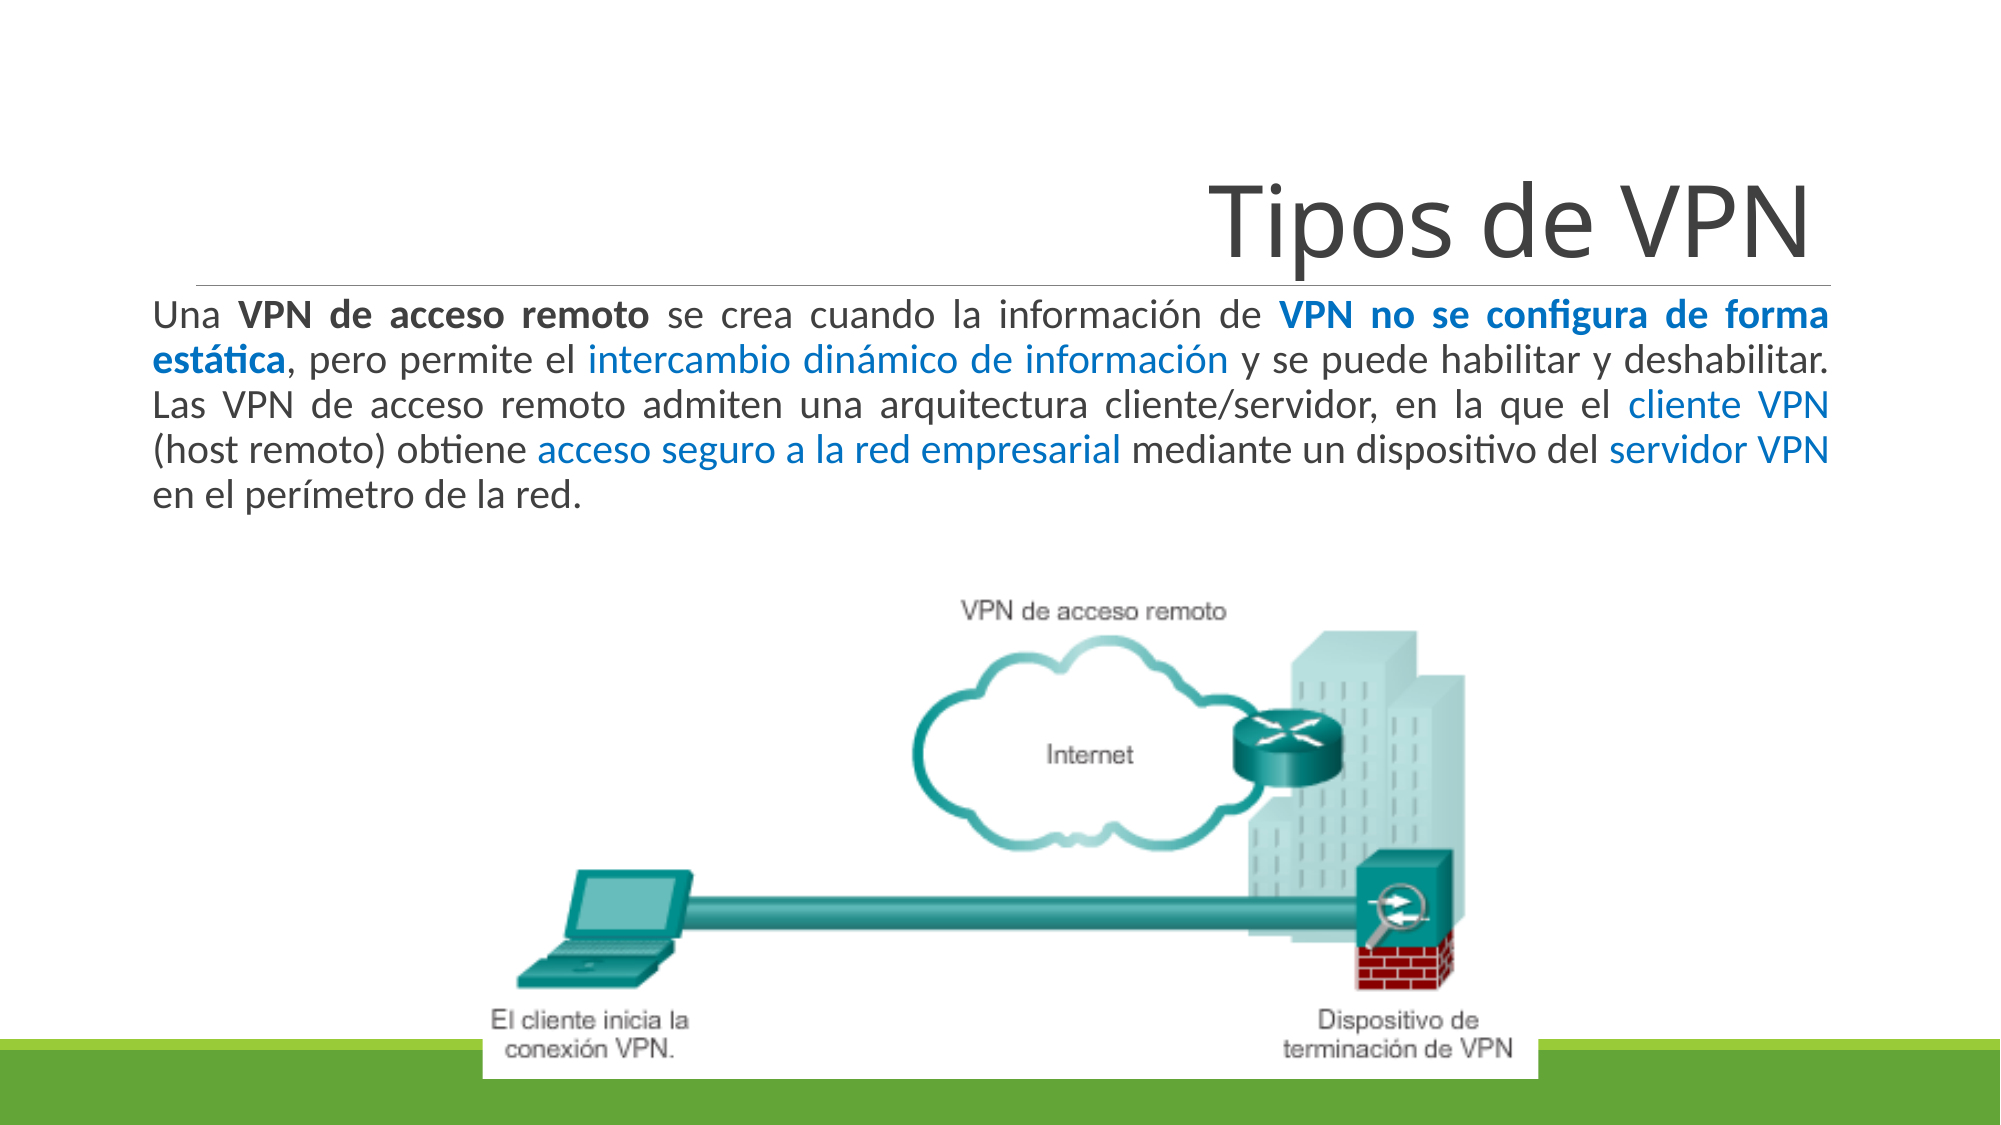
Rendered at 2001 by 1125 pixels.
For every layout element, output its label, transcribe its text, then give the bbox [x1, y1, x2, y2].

picture [482, 576, 1539, 1079]
title Tipos de VPN [180, 47, 1830, 285]
list Una VPN de acceso remoto se crea cuando la información de VPN no se configura de forma estática, pero permite el intercambio dinámico de información y se puede habilitar y deshabilitar. Las VPN de acceso remoto admiten una arquitectura cliente/servidor, en la que el cliente VPN (host remoto) obtiene acceso seguro a la red empresarial mediante un dispositivo del servidor VPN en el perímetro de la red. [152, 285, 1830, 522]
